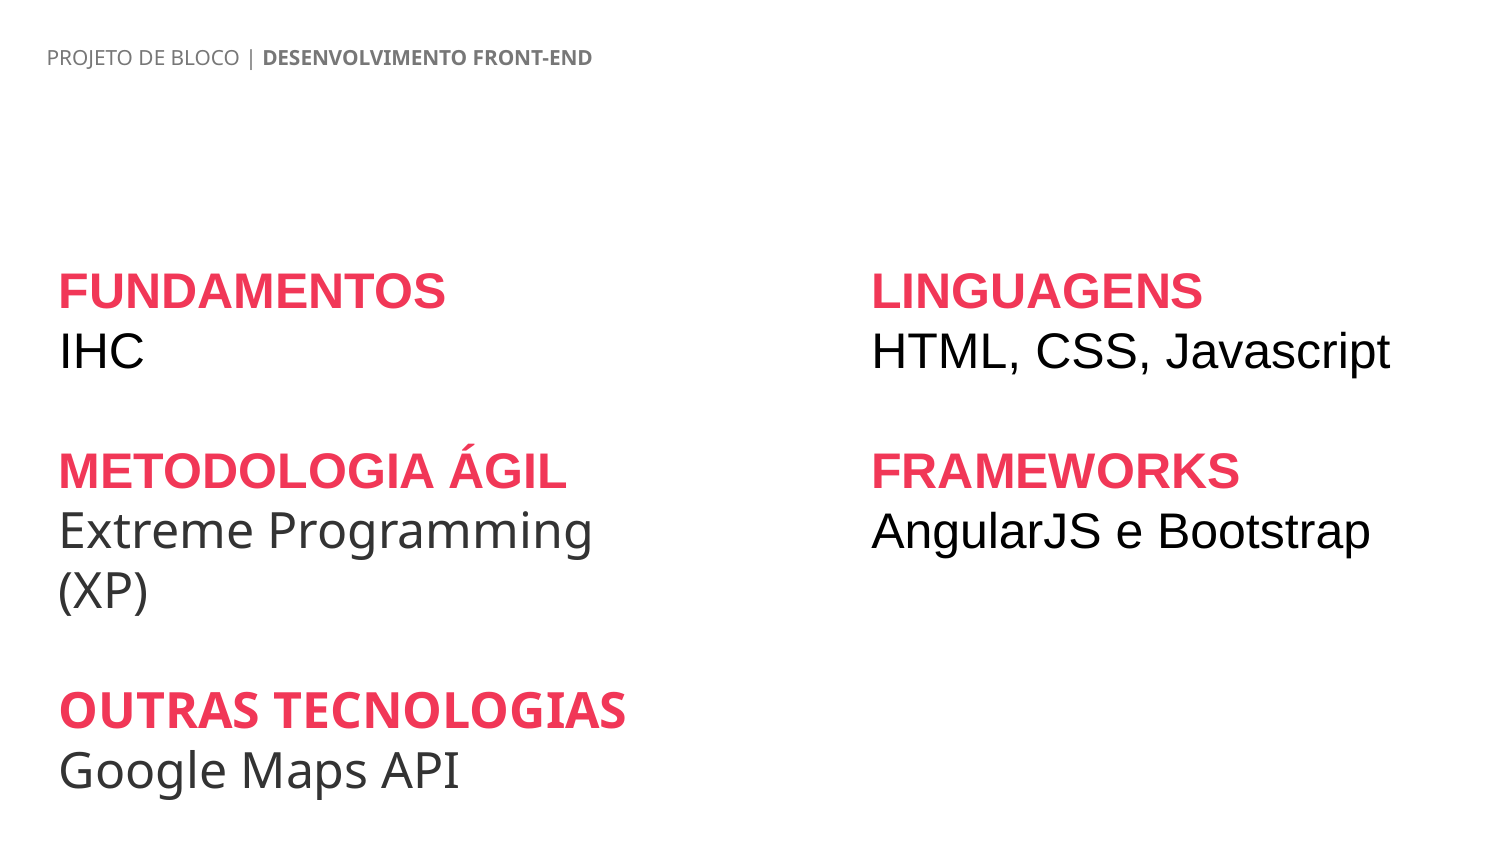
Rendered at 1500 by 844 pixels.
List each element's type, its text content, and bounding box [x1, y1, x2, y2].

text_box FUNDAMENTOS IHC METODOLOGIA ÁGIL Extreme Programming (XP) OUTRAS TECNOLOGIAS Google Maps API [43, 243, 693, 753]
text_box LINGUAGENS HTML, CSS, Javascript FRAMEWORKS AngularJS e Bootstrap [856, 243, 1440, 565]
text_box PROJETO DE BLOCO | DESENVOLVIMENTO FRONT-END [31, 29, 775, 93]
